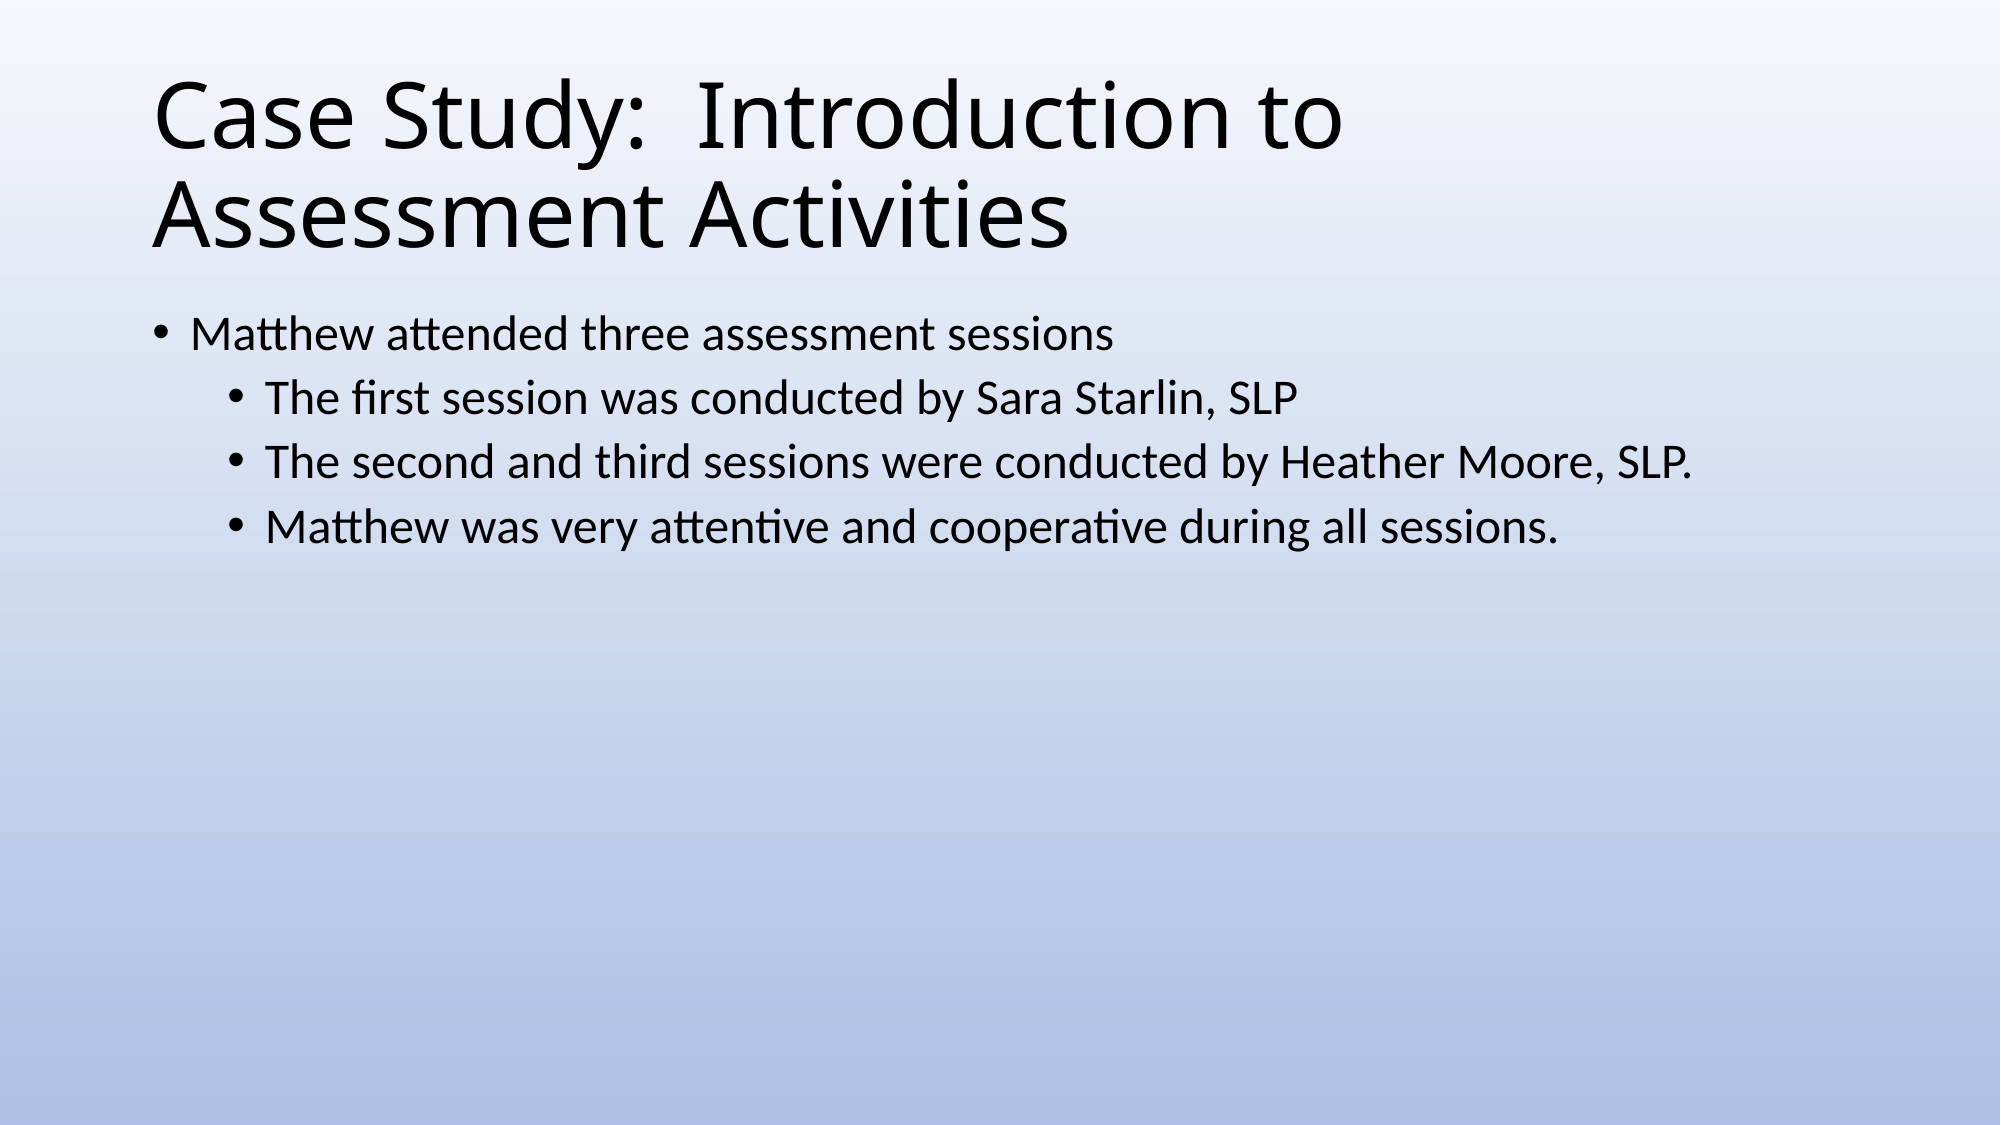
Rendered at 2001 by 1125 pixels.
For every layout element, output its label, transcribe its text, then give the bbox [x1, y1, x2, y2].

title Case Study: Introduction to Assessment Activities [137, 59, 1863, 278]
list Matthew attended three assessment sessions The first session was conducted by Sara Starlin, SLP The second and third sessions were conducted by Heather Moore, SLP. Matthew was very attentive and cooperative during all sessions. [137, 299, 1863, 1014]
